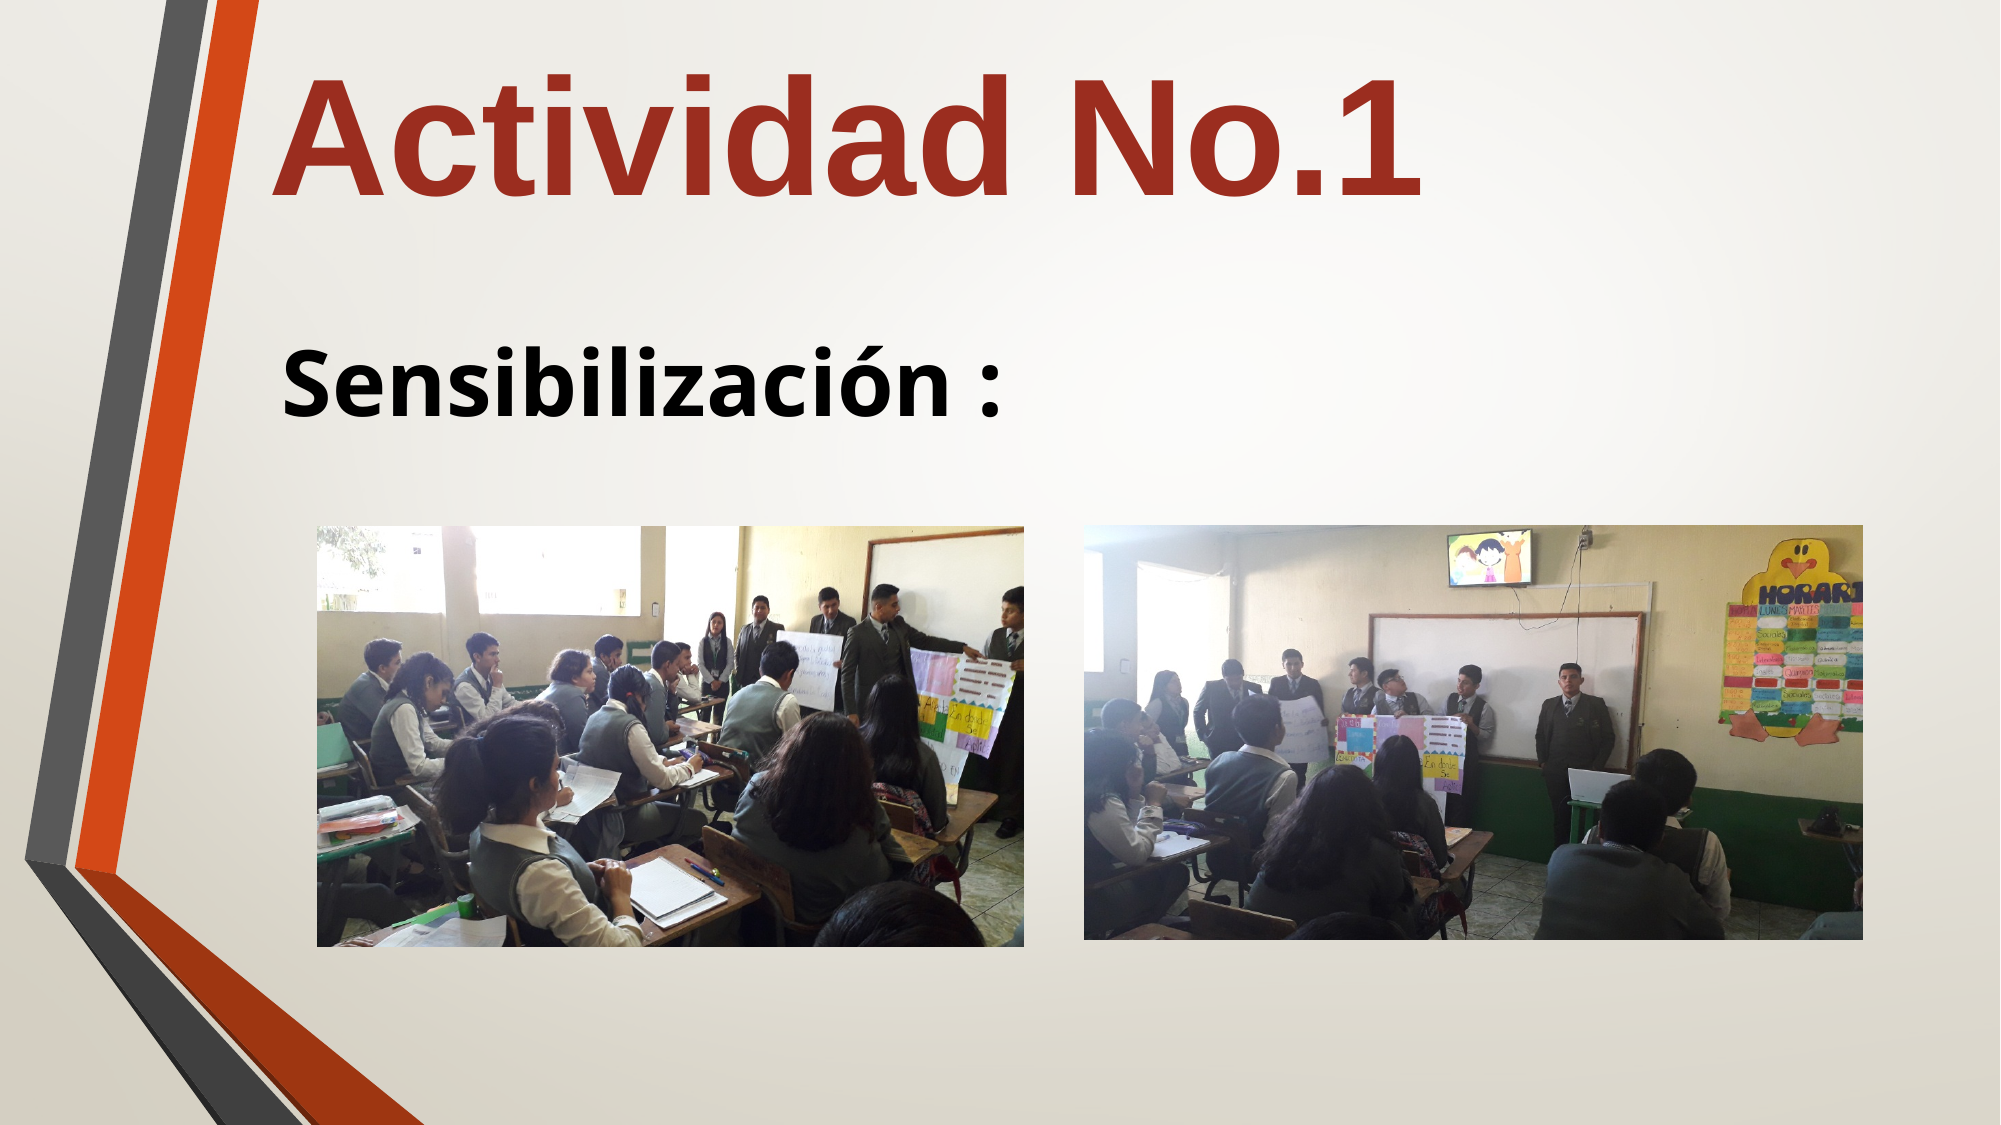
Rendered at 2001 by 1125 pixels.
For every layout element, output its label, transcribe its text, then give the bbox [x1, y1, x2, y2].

picture [1084, 525, 1863, 941]
text_box Sensibilización : [266, 317, 1987, 442]
picture [316, 526, 1024, 948]
text_box Actividad No.1 [253, 21, 2000, 237]
